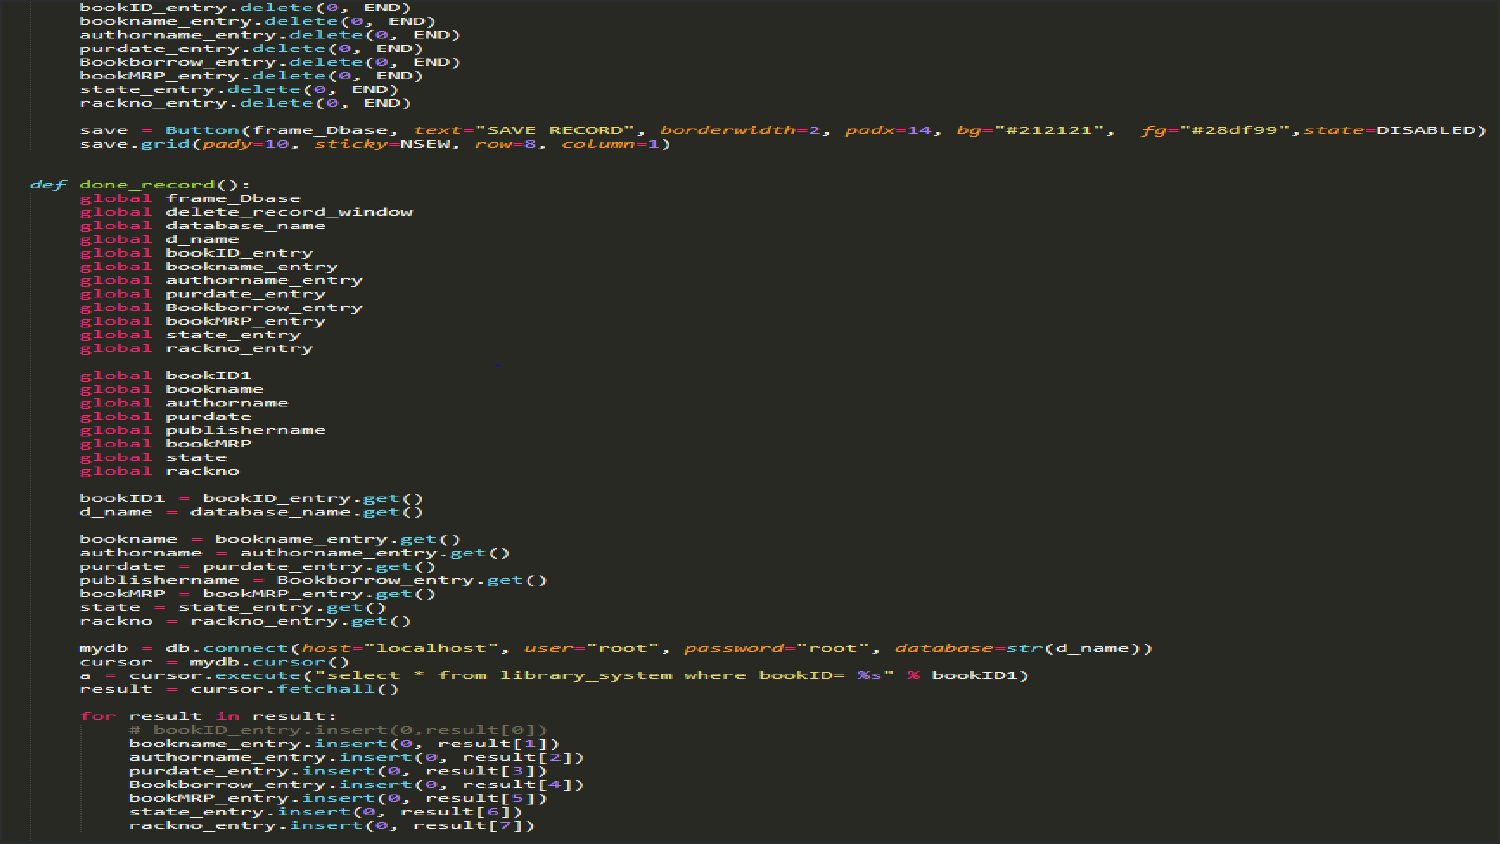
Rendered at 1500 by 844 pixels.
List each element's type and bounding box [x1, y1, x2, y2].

text_box [0, 0, 1500, 844]
